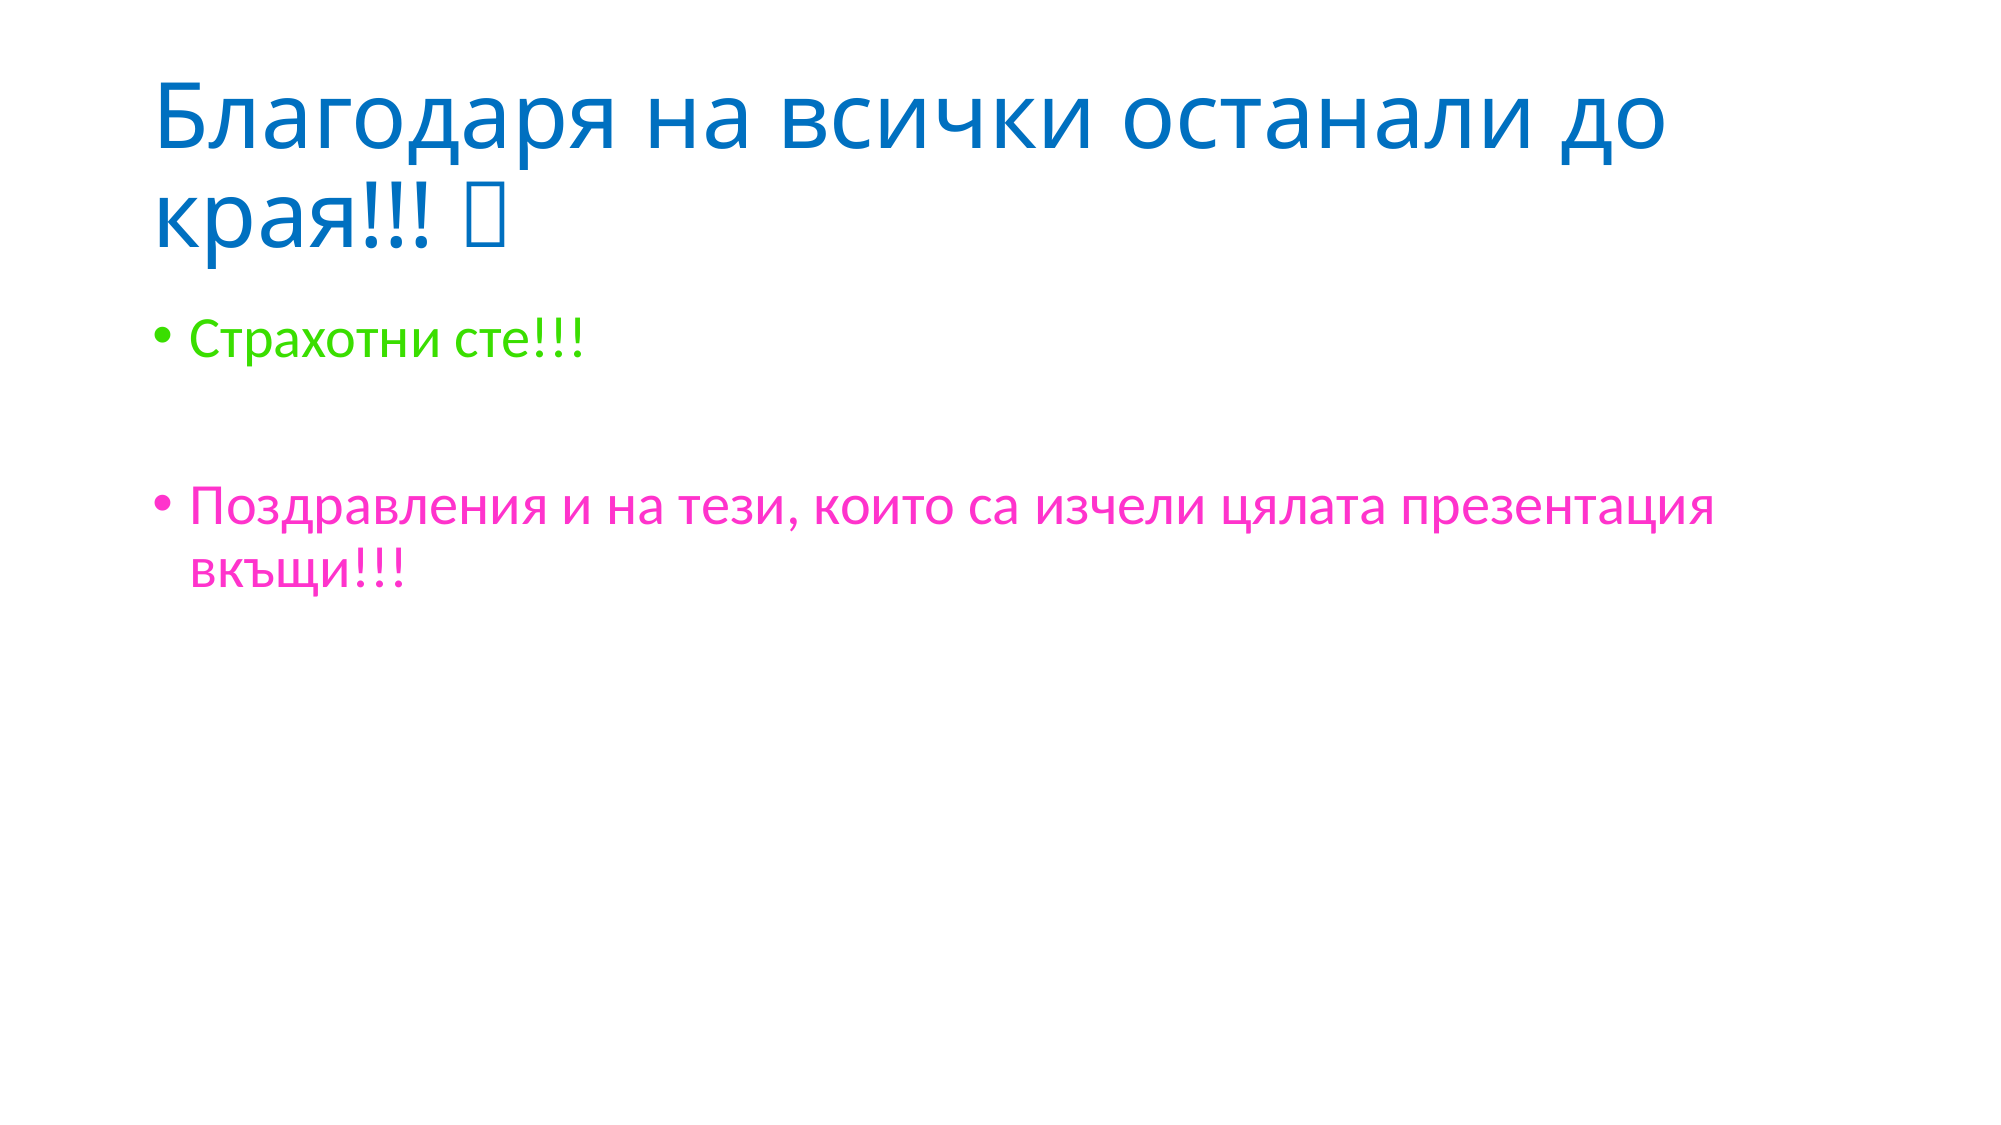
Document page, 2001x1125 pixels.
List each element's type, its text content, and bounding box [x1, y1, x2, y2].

list Страхотни сте!!! Поздравления и на тези, които са изчели цялата презентация вкъщи!!! [137, 299, 1863, 1014]
title Благодаря на всички останали до края!!!  [137, 59, 1863, 278]
